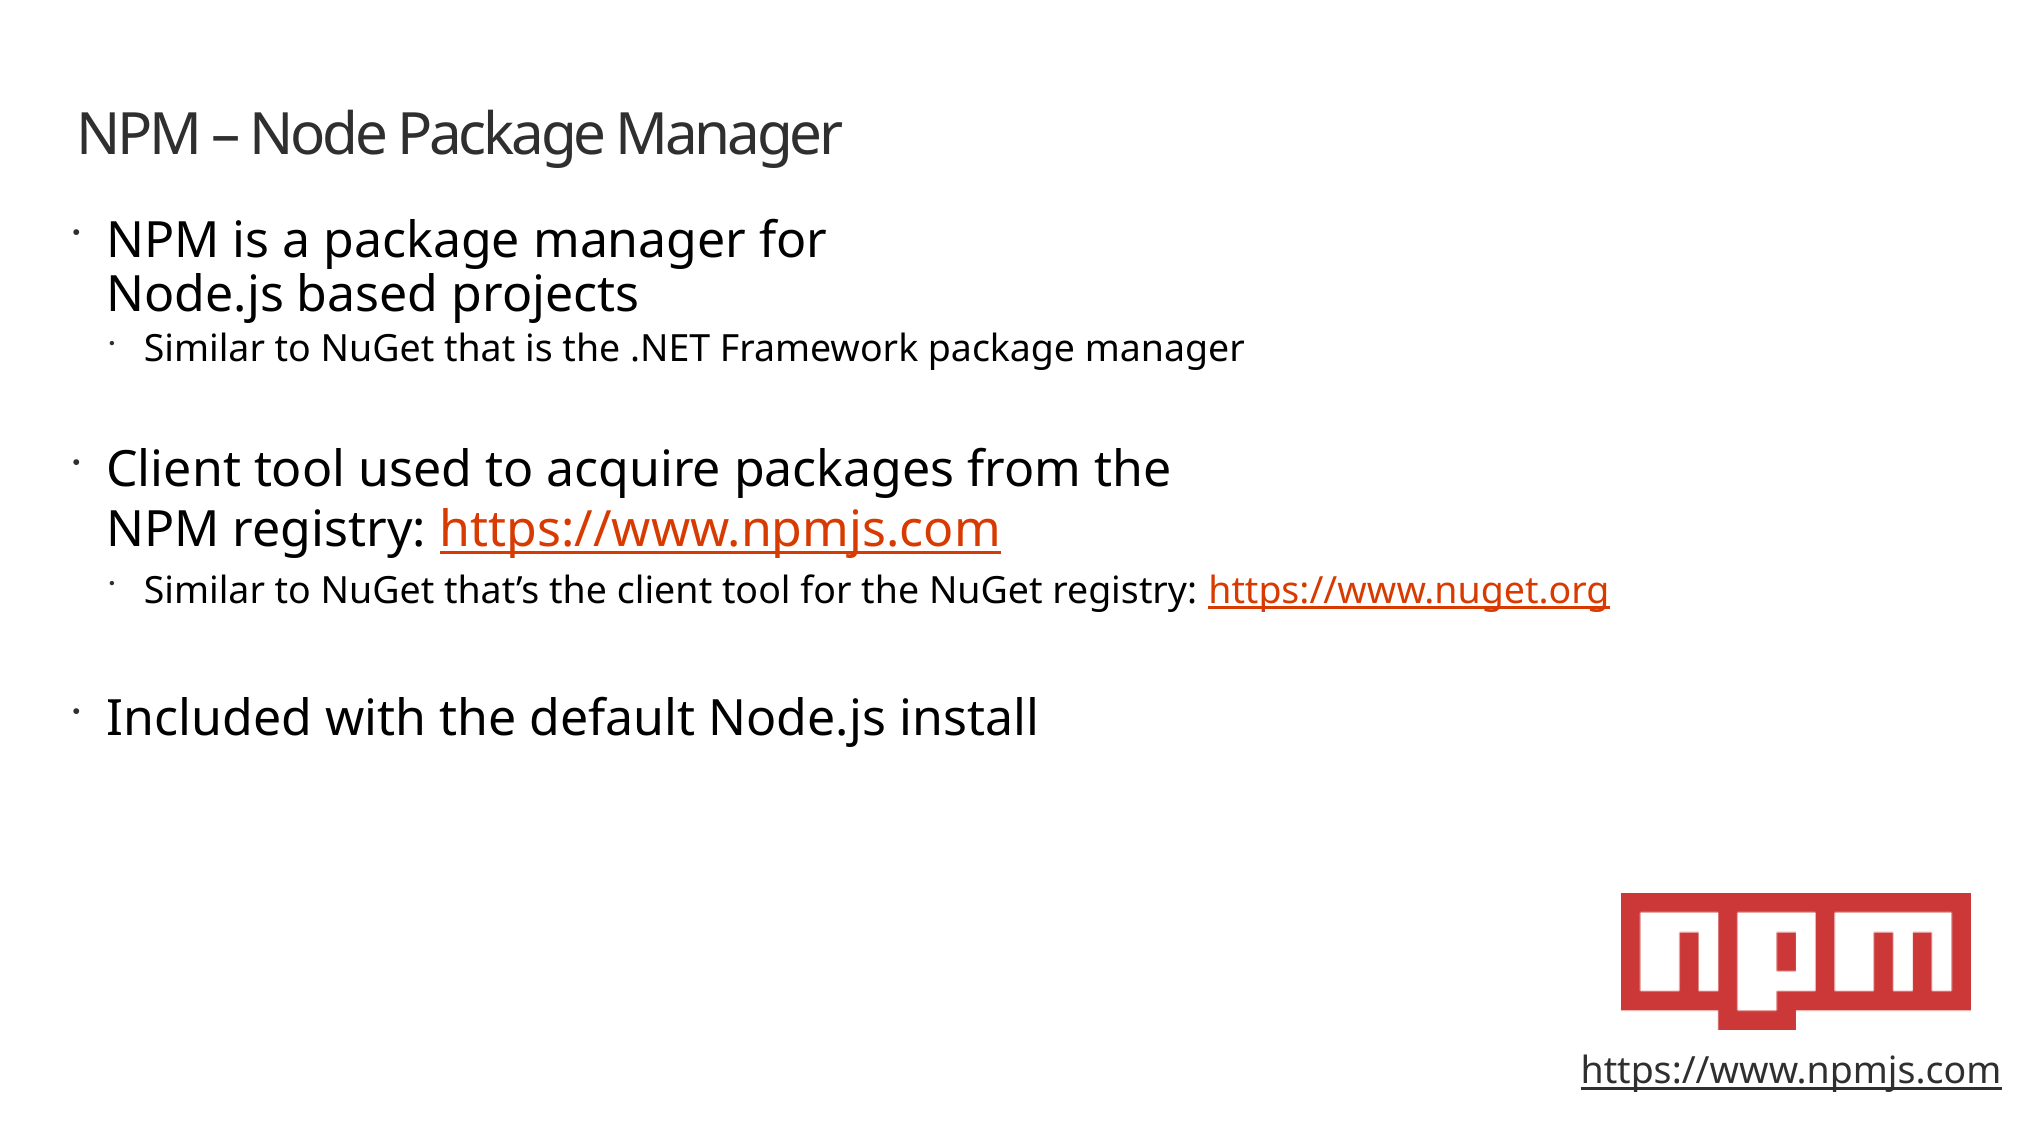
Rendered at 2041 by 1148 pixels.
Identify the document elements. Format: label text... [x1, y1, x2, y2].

text_box https://www.npmjs.com [1565, 1038, 2027, 1105]
picture [1620, 893, 1972, 1030]
list NPM is a package manager for Node.js based projects Similar to NuGet that is the .NET Framework package manager Client tool used to acquire packages from the NPM registry: https://www.npmjs.com Similar to NuGet that’s the client tool for the NuGet registry: https://www.nuget.org Included with the default Node.js install [45, 198, 1996, 1072]
title NPM – Node Package Manager [76, 103, 1975, 172]
